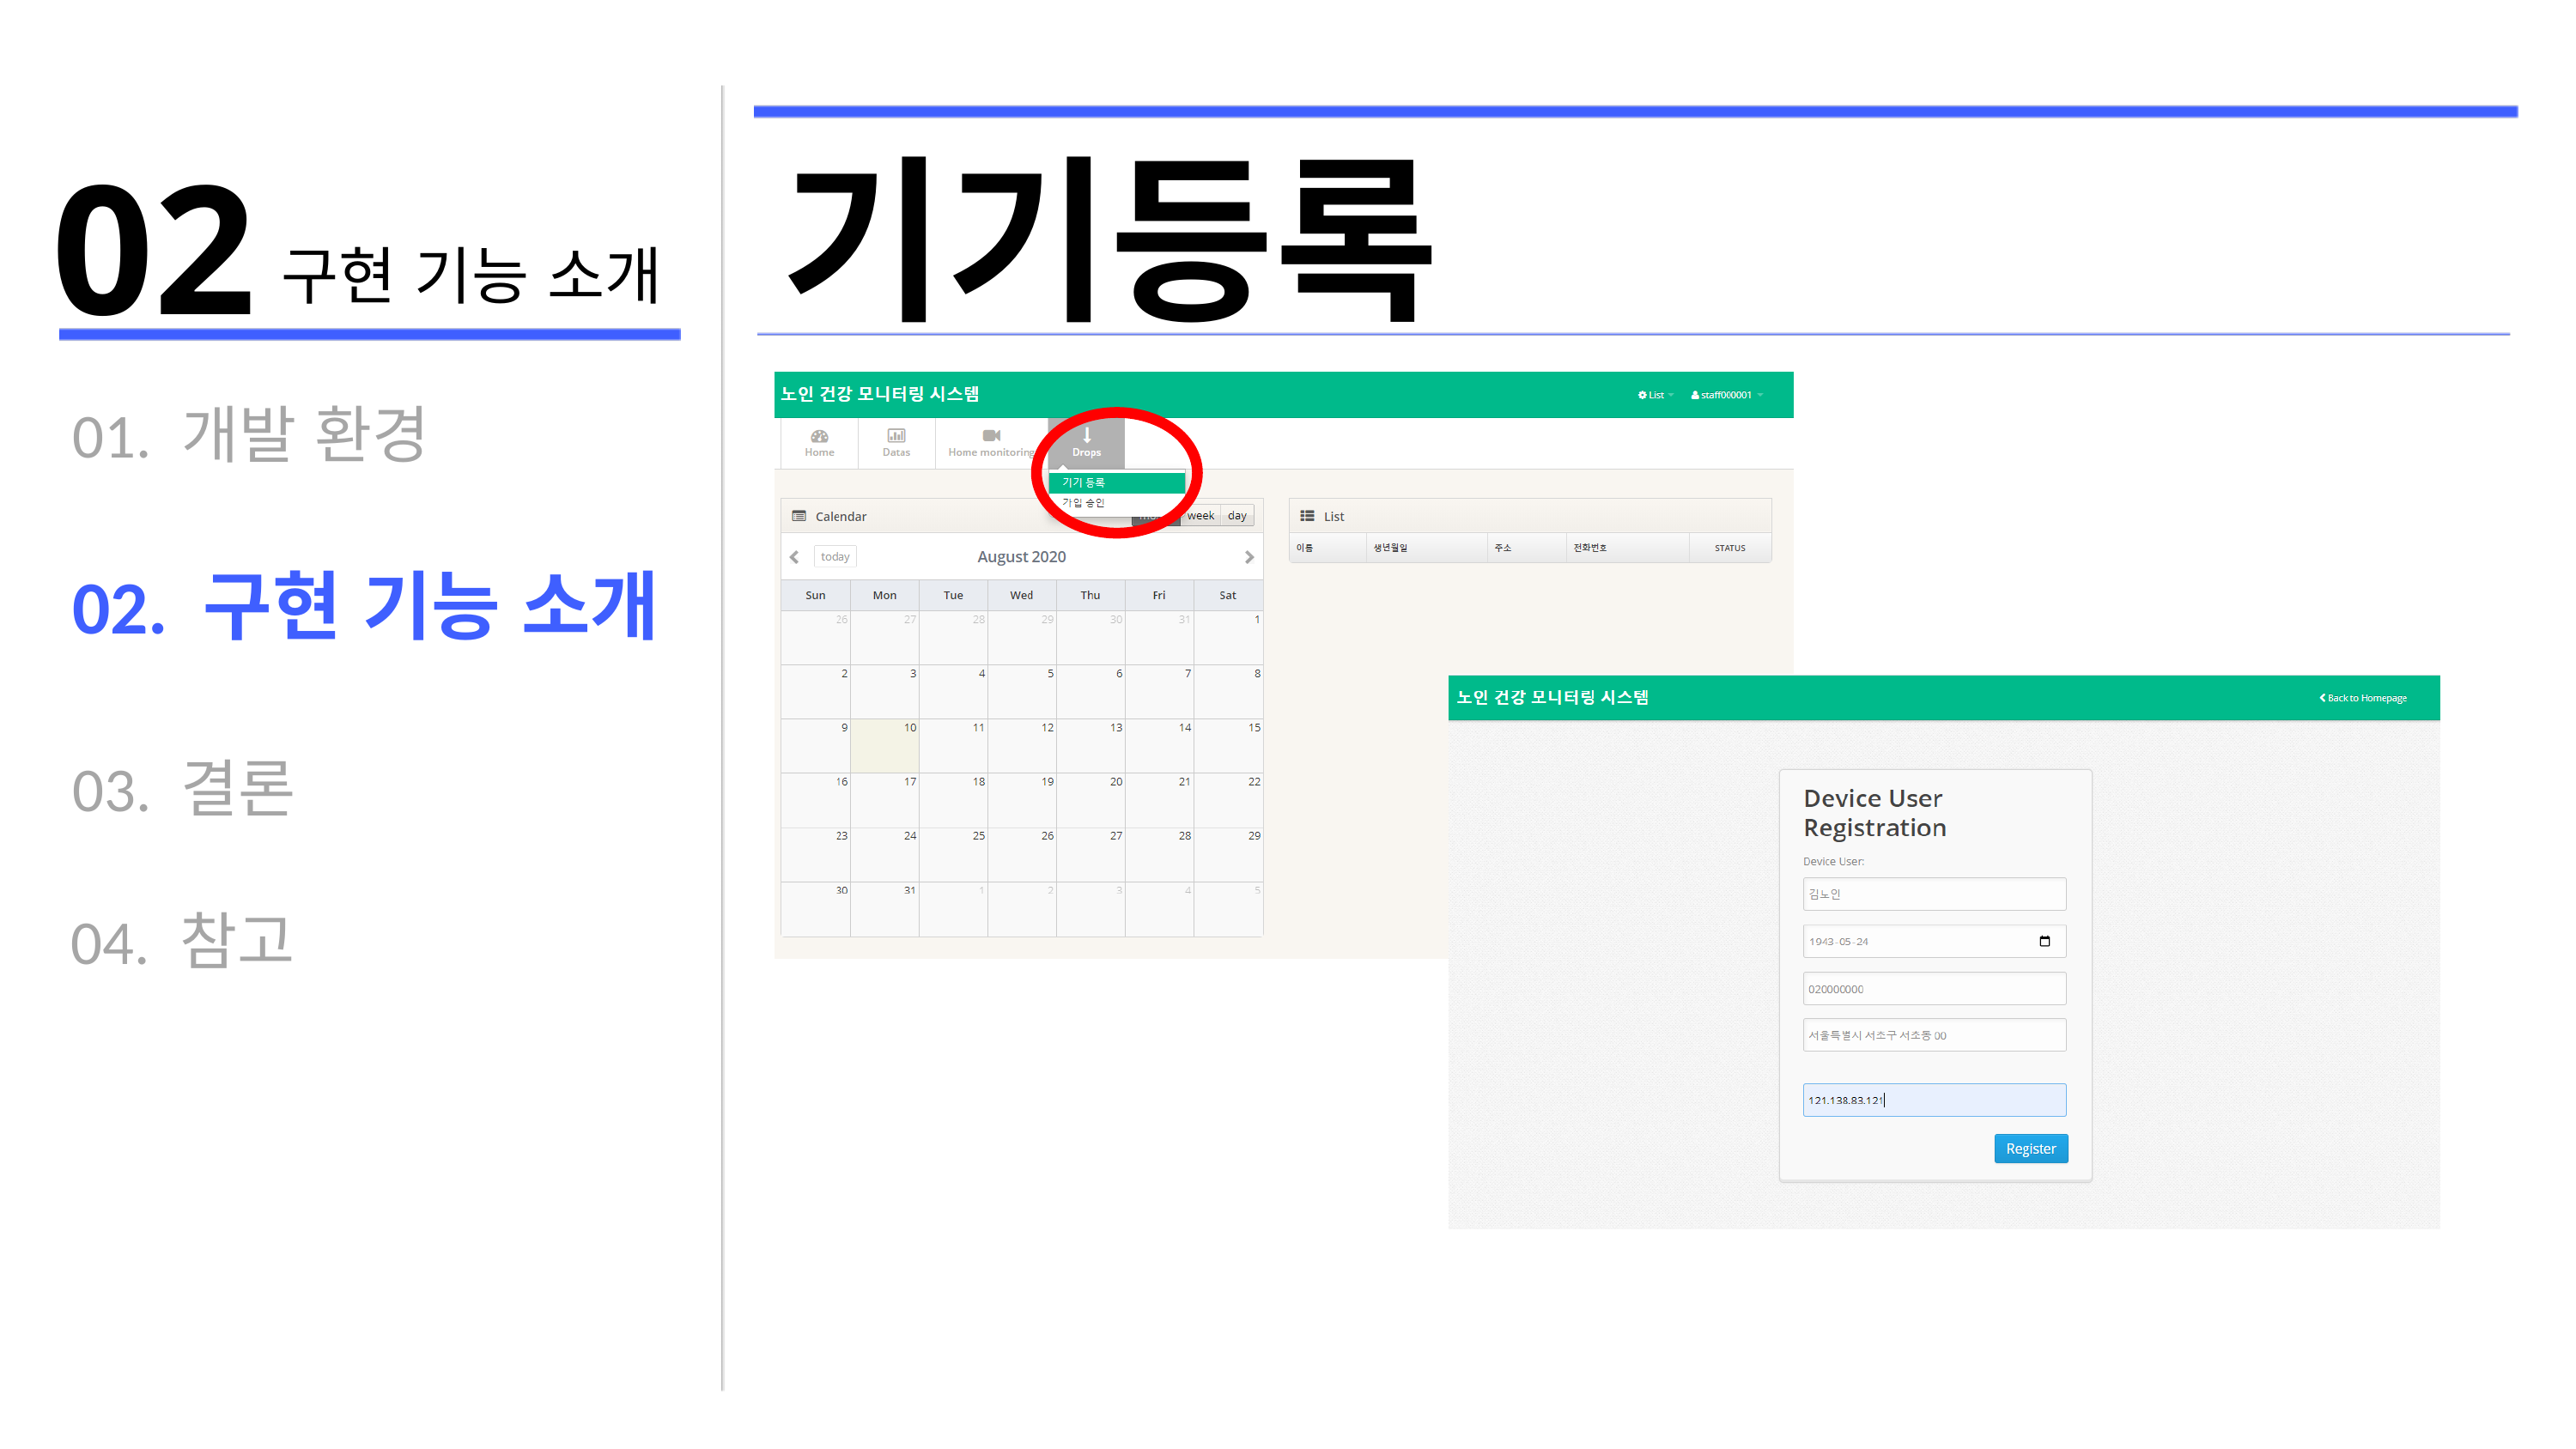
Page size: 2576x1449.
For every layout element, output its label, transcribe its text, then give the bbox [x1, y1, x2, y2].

picture [720, 742, 725, 1391]
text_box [59, 312, 681, 358]
text_box 04. 참고 [58, 895, 659, 984]
text_box 02. 구현 기능 소개 [59, 552, 688, 656]
text_box 02 [39, 130, 301, 357]
text_box 03. 결론 [59, 743, 647, 831]
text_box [69, 735, 1376, 742]
picture [775, 372, 2441, 1230]
text_box 01. 개발 환경 [60, 388, 664, 476]
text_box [756, 331, 2512, 338]
text_box 기기등록 [769, 144, 2431, 330]
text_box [754, 89, 2519, 135]
text_box 구현 기능 소개 [268, 230, 715, 318]
picture [720, 87, 725, 735]
